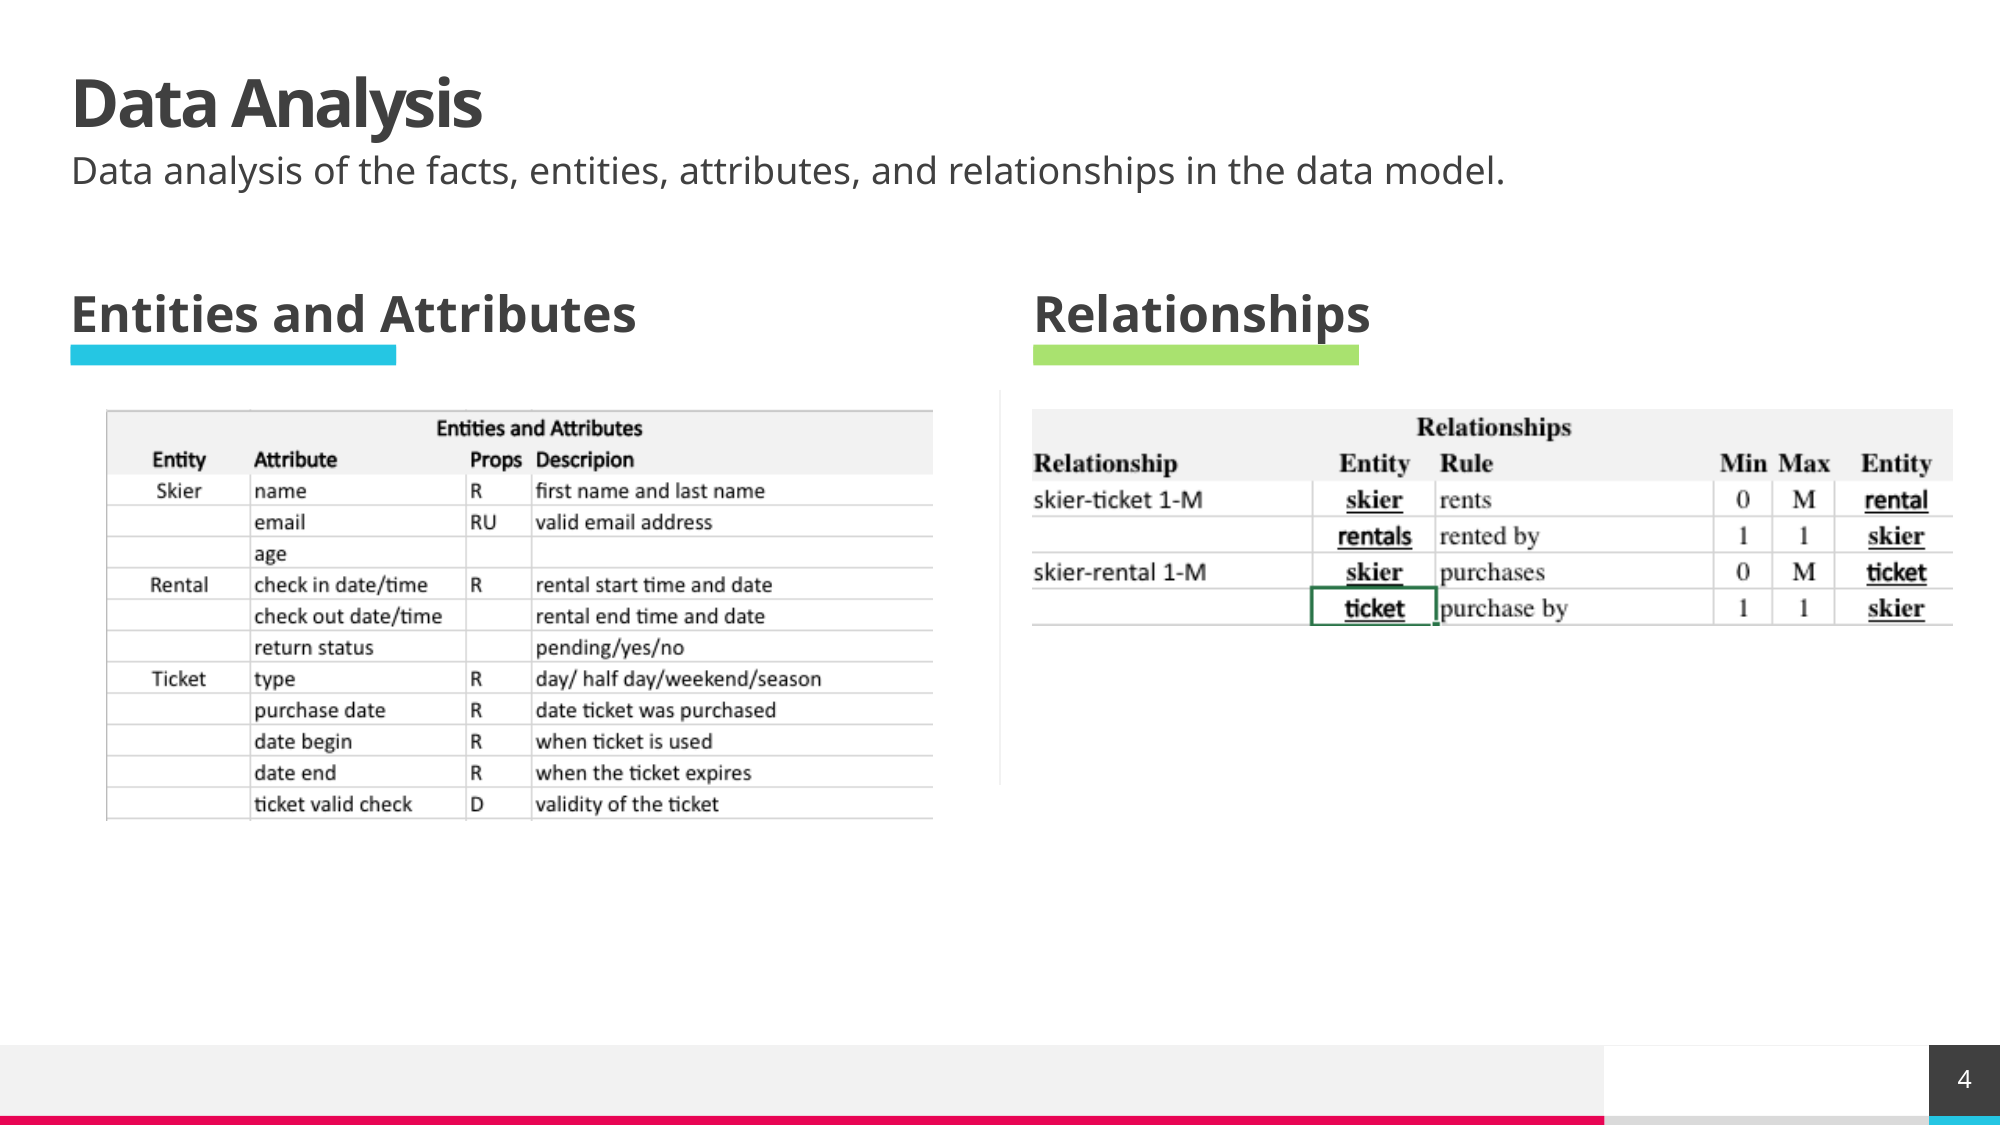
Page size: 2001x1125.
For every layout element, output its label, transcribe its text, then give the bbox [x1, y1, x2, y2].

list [106, 409, 933, 821]
title Data Analysis [70, 70, 1932, 142]
list Entities and Attributes [70, 289, 969, 349]
picture [1032, 409, 1953, 626]
text_box [70, 346, 397, 367]
slide_number 4 [1929, 1045, 2000, 1116]
text_box [1032, 346, 1360, 367]
list Data analysis of the facts, entities, attributes, and relationships in the data model. [70, 152, 1927, 367]
list Relationships [1033, 289, 1932, 349]
